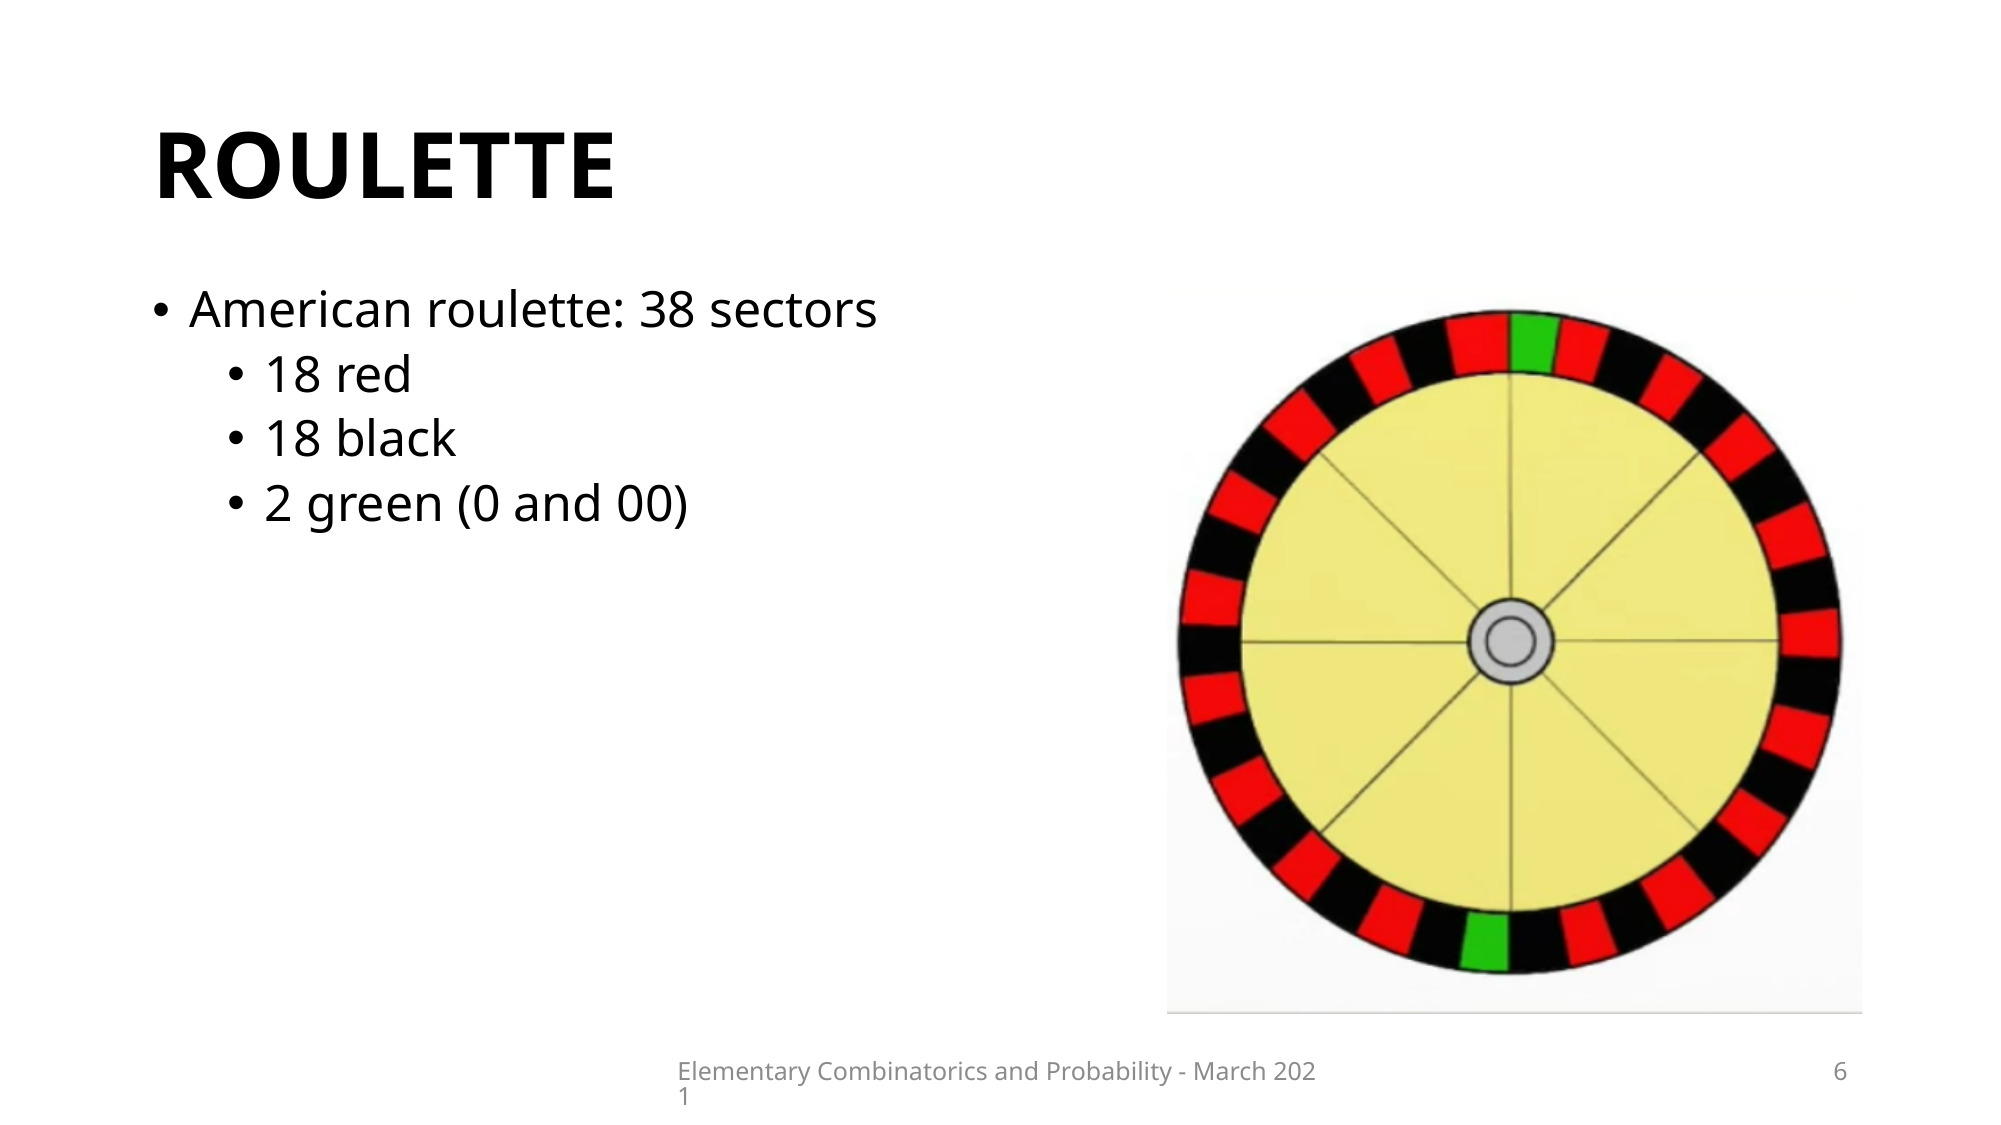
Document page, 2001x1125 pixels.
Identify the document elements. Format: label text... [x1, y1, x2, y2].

slide_number 6 [1412, 1042, 1863, 1103]
title ROULETTE [137, 59, 1863, 278]
footer Elementary Combinatorics and Probability - March 2021 [662, 1042, 1338, 1103]
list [1167, 291, 1863, 1014]
